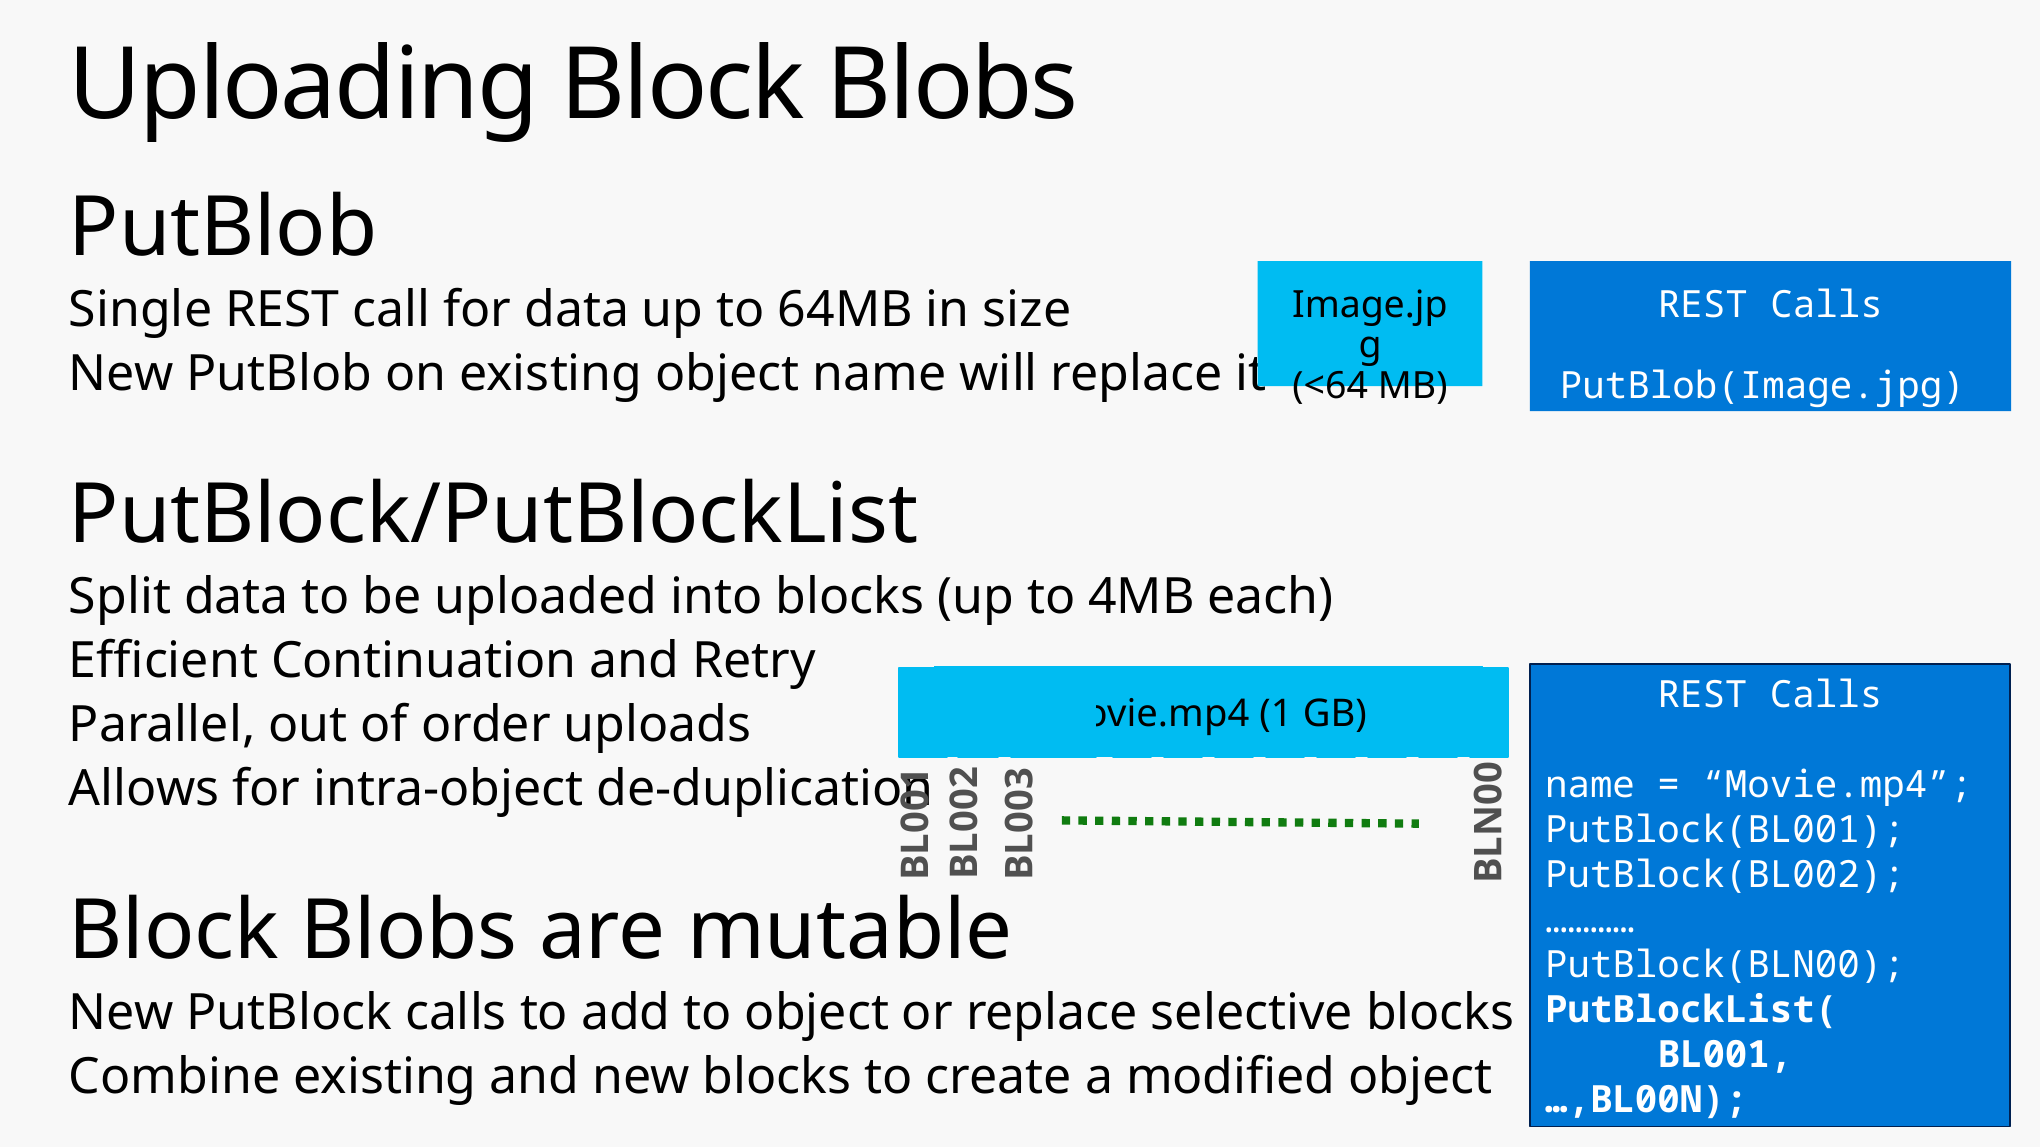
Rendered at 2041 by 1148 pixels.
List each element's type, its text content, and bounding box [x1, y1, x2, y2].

text_box REST Calls name = “Movie.mp4”; PutBlock(BL001); PutBlock(BL002); ………… PutBlock(BLN00); PutBlockList( BL001,…,BL00N); [1529, 664, 2011, 1127]
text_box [908, 667, 1509, 758]
list PutBlob Single REST call for data up to 64MB in size New PutBlob on existing object name will replace it PutBlock/PutBlockList Split data to be uploaded into blocks (up to 4MB each) Efficient Continuation and Retry Parallel, out of order uploads Allows for intra-object de-duplication Block Blobs are mutable New PutBlock calls to add to object or replace selective blocks Combine existing and new blocks to create a modified object [45, 168, 1996, 1148]
title Uploading Block Blobs [45, 17, 1996, 168]
text_box REST Calls PutBlob(Image.jpg) [1529, 261, 2012, 412]
text_box Image.jpg (<64 MB) [1257, 261, 1483, 387]
text_box [898, 667, 908, 758]
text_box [882, 764, 1533, 899]
